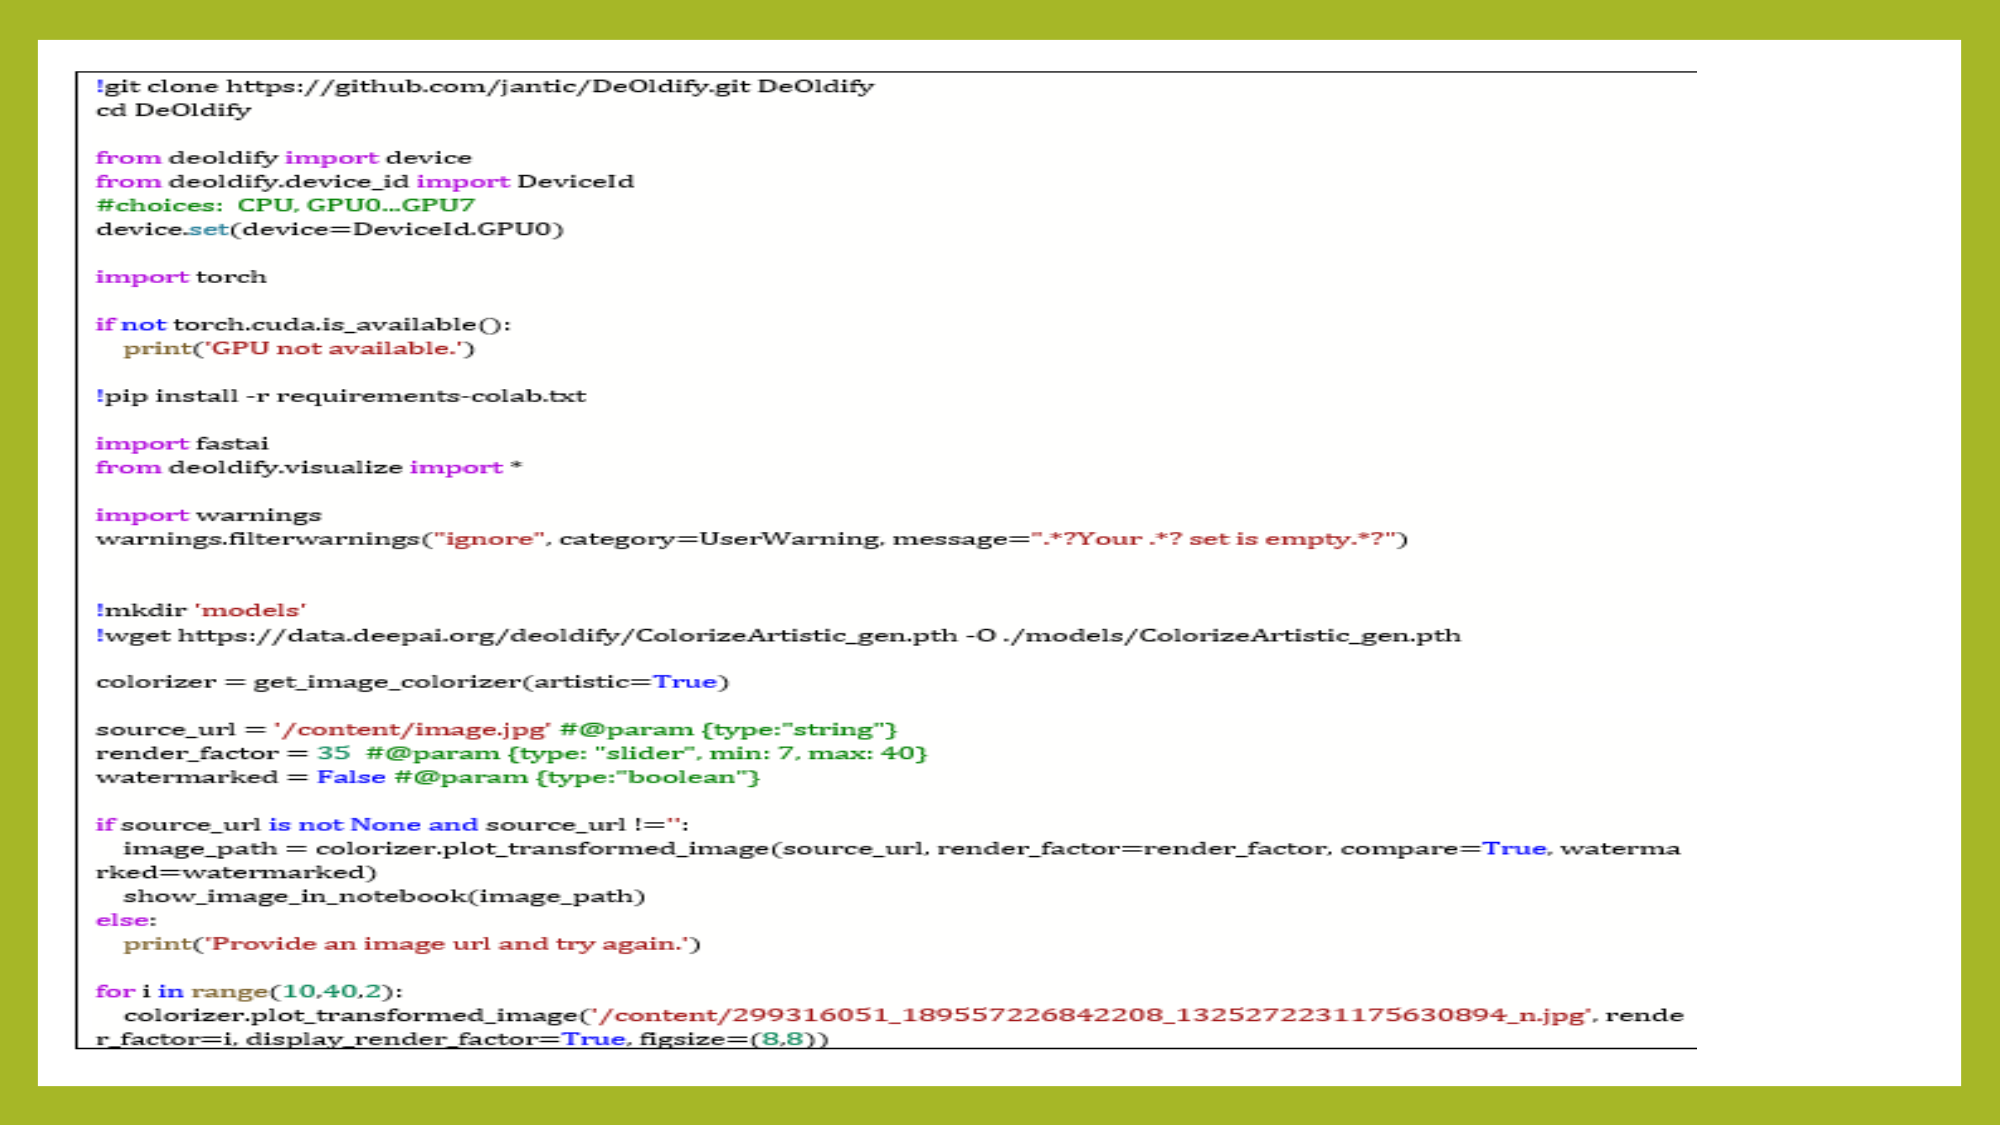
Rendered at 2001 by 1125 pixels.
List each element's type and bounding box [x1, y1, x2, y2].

picture [70, 70, 1697, 1055]
